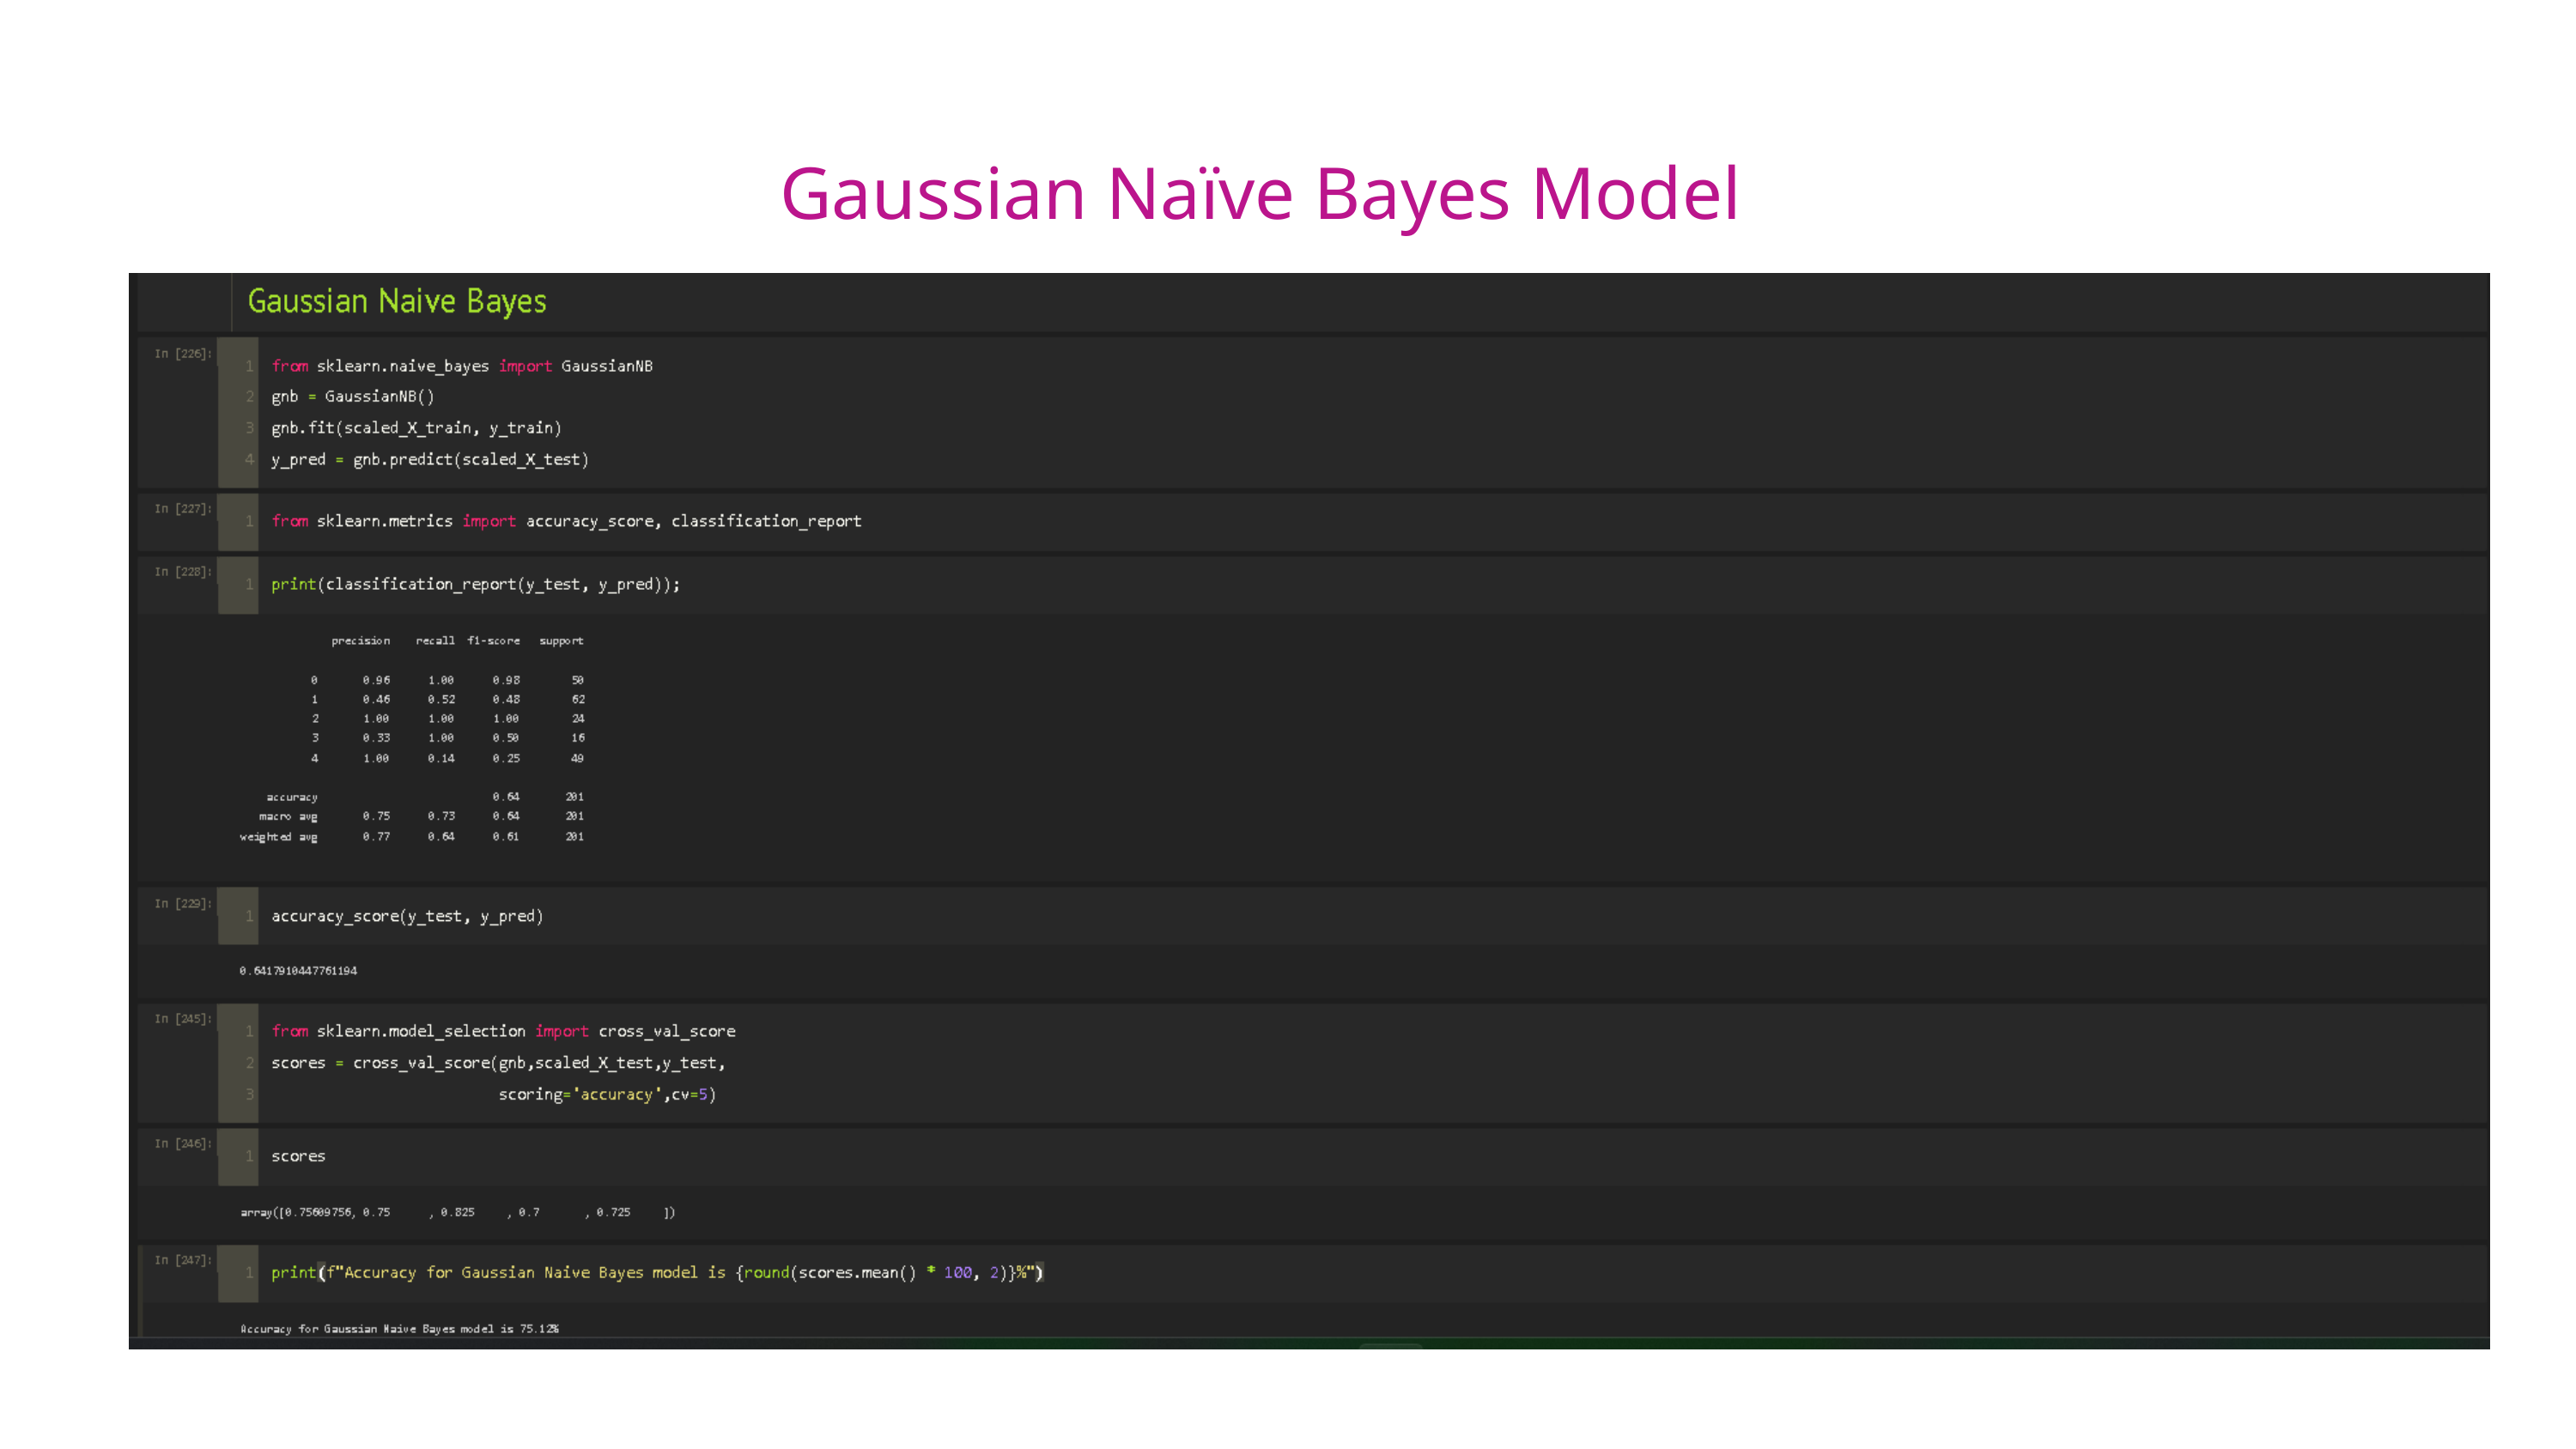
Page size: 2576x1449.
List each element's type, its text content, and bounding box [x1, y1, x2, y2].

picture [128, 273, 2491, 1350]
text_box Gaussian Naïve Bayes Model [343, 141, 2179, 240]
